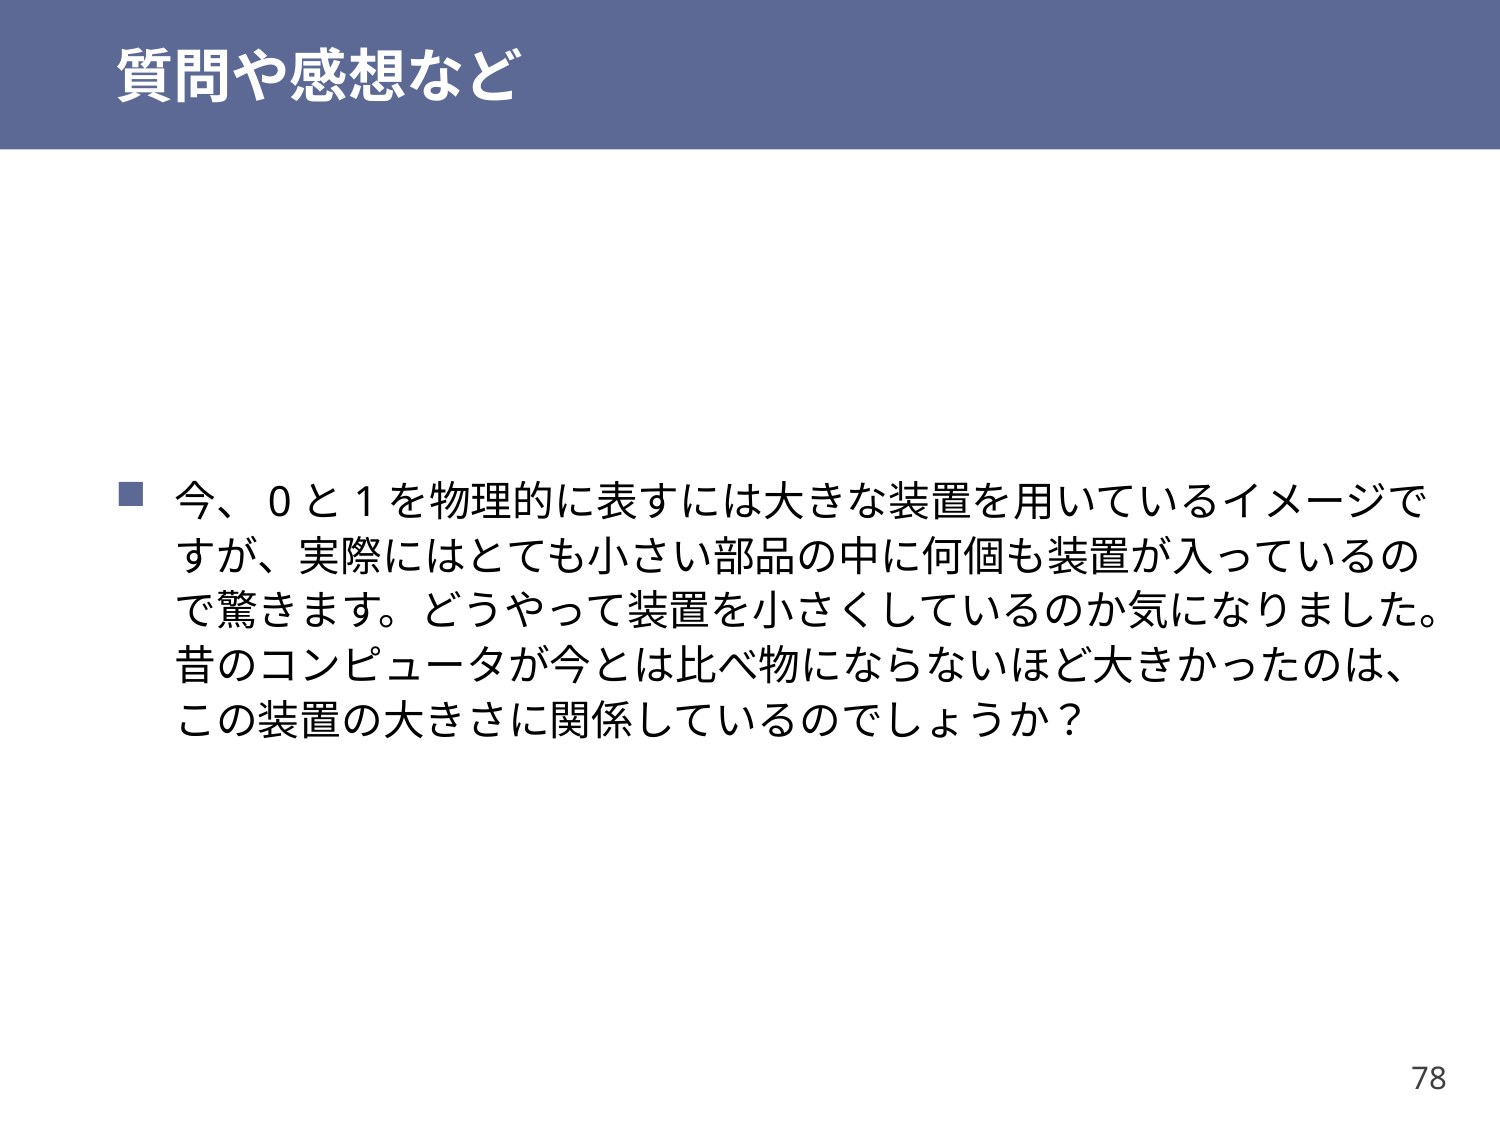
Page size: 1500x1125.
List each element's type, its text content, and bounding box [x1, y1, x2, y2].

list 今、0と1を物理的に表すには大きな装置を用いているイメージですが、実際にはとても小さい部品の中に何個も装置が入っているので驚きます。どうやって装置を小さくしているのか気になりました。昔のコンピュータが今とは比べ物にならないほど大きかったのは、この装置の大きさに関係しているのでしょうか？ [100, 178, 1459, 1036]
title 質問や感想など [100, 0, 1500, 150]
